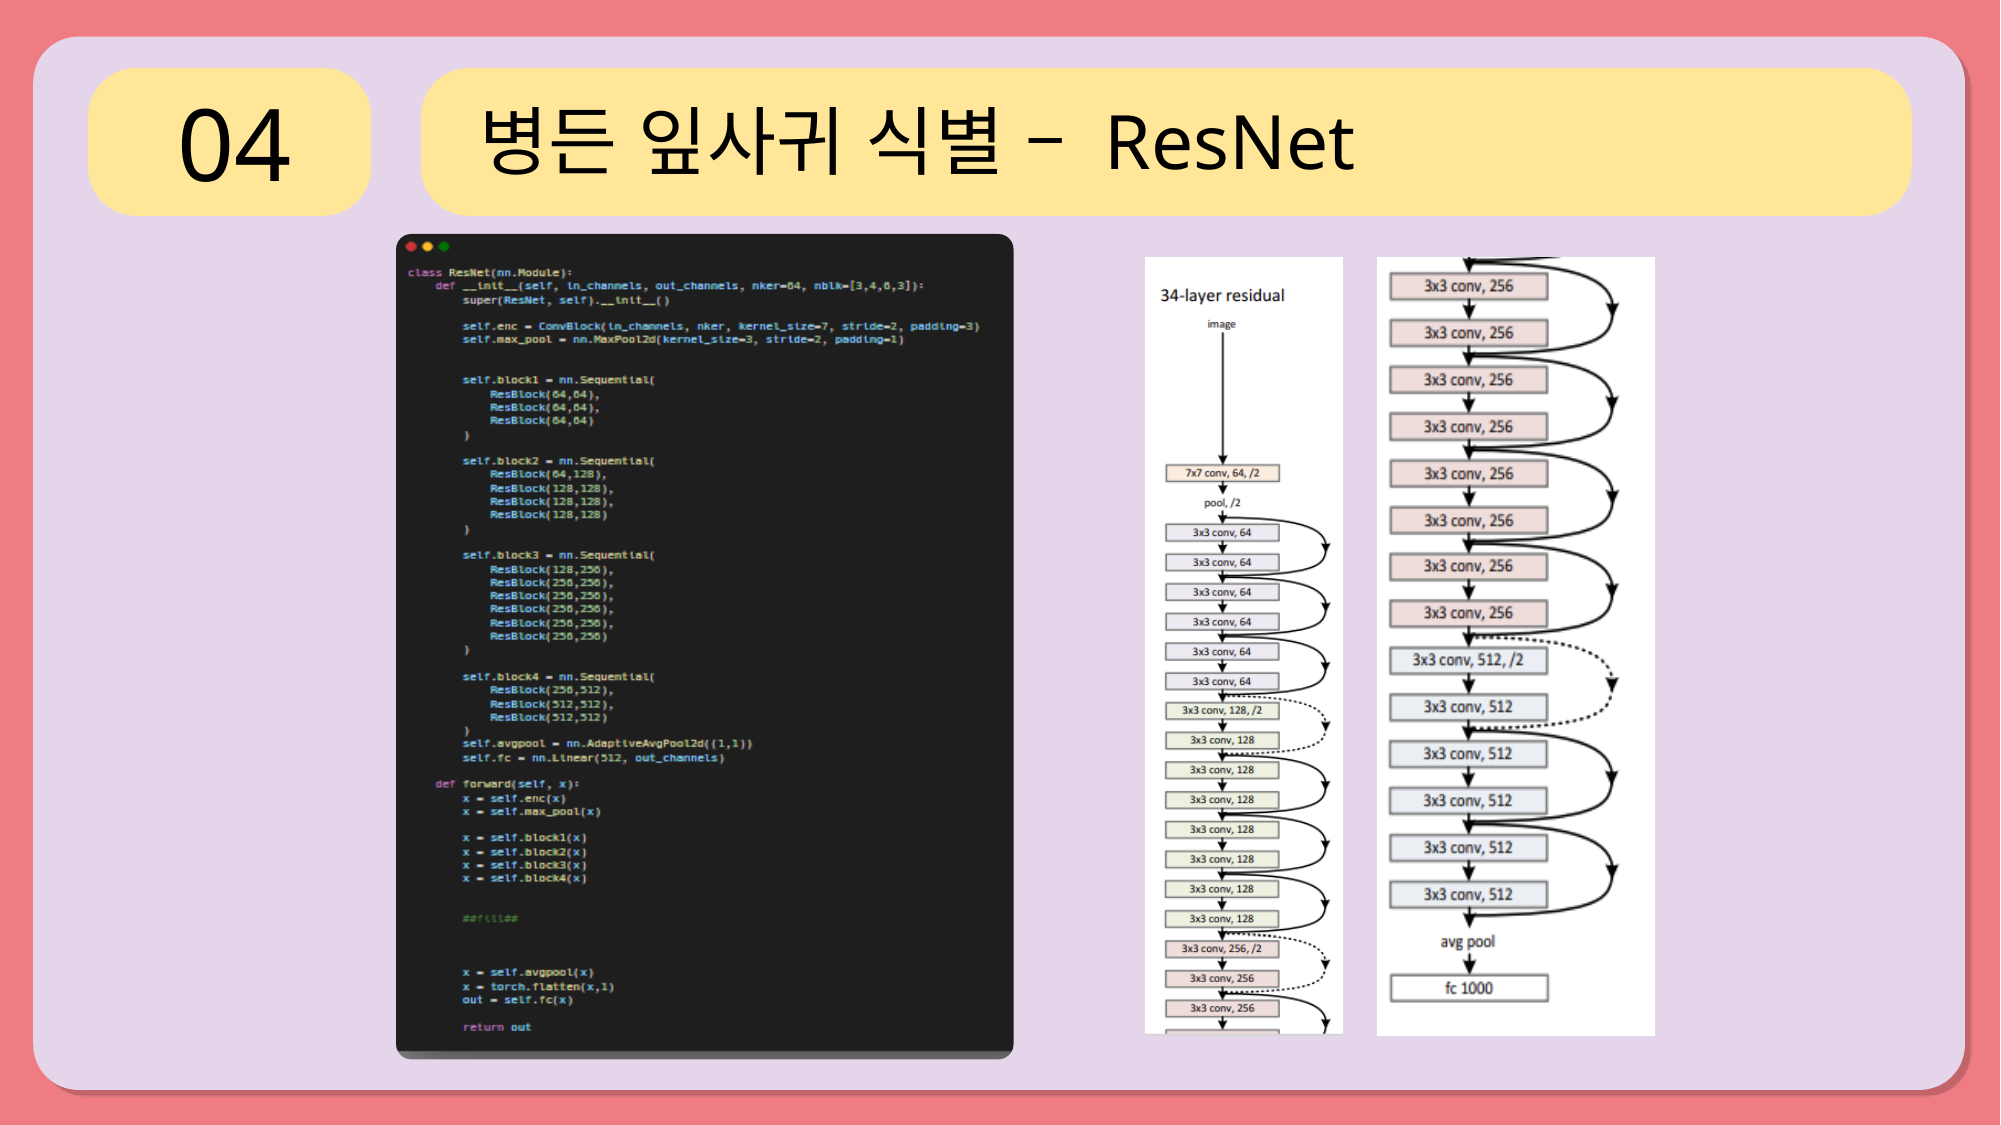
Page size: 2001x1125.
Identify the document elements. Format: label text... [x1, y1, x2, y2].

text_box 병든 잎사귀 식별 – ResNet [464, 97, 1928, 192]
picture [1144, 257, 1343, 1036]
picture [1377, 257, 1655, 1036]
text_box [394, 232, 1015, 1061]
text_box 04 [162, 87, 352, 182]
